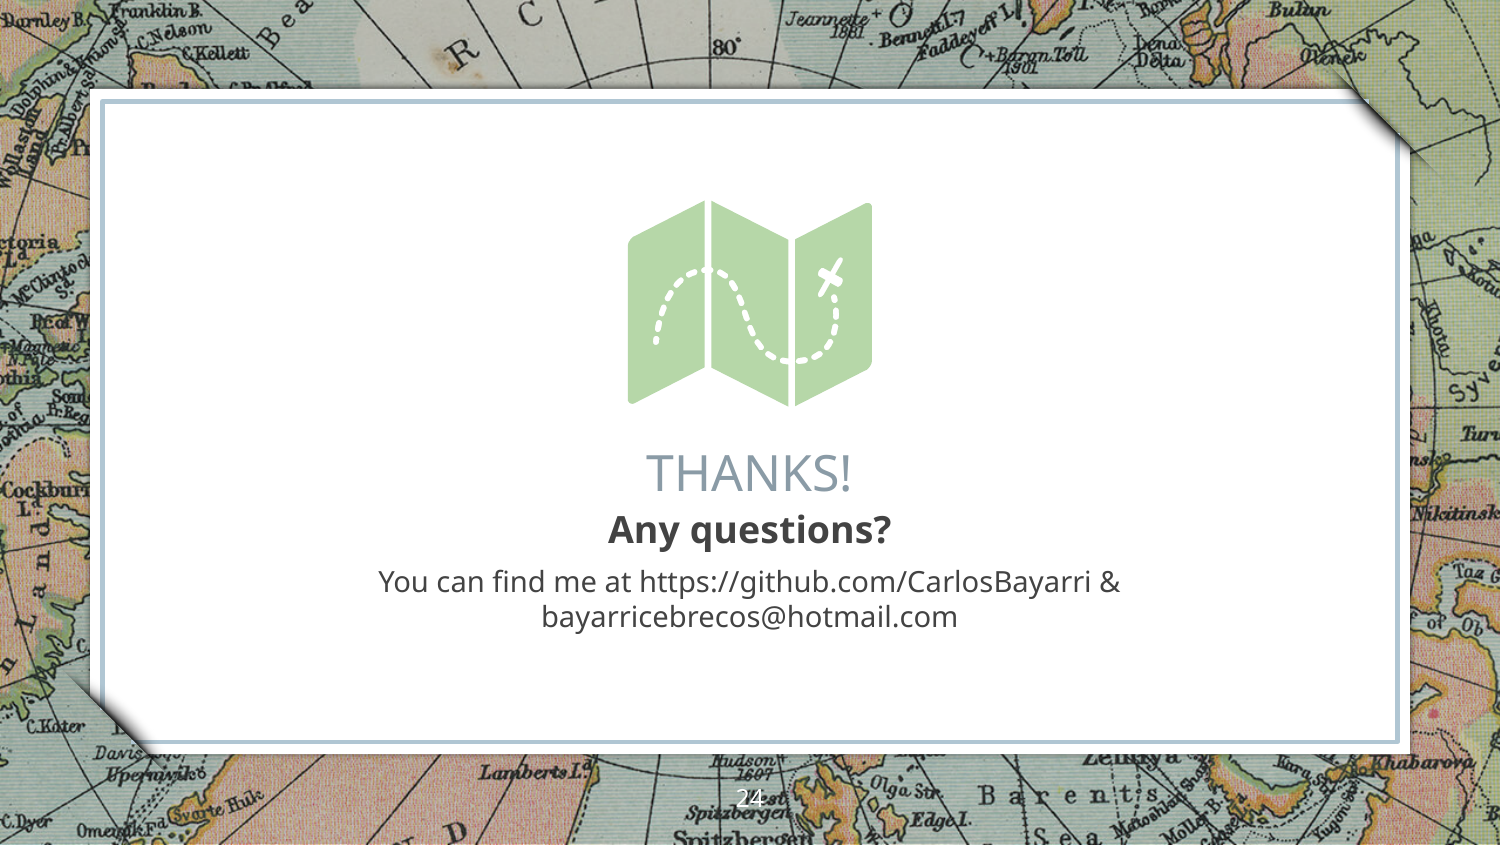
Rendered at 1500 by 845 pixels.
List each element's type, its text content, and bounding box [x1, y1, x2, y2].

picture [0, 0, 1500, 845]
text_box THANKS! [209, 411, 1291, 502]
text_box <number> [705, 754, 795, 845]
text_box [627, 200, 873, 407]
text_box Any questions? You can find me at https://github.com/CarlosBayarri & bayarricebrecos@hotmail.com [209, 505, 1291, 692]
